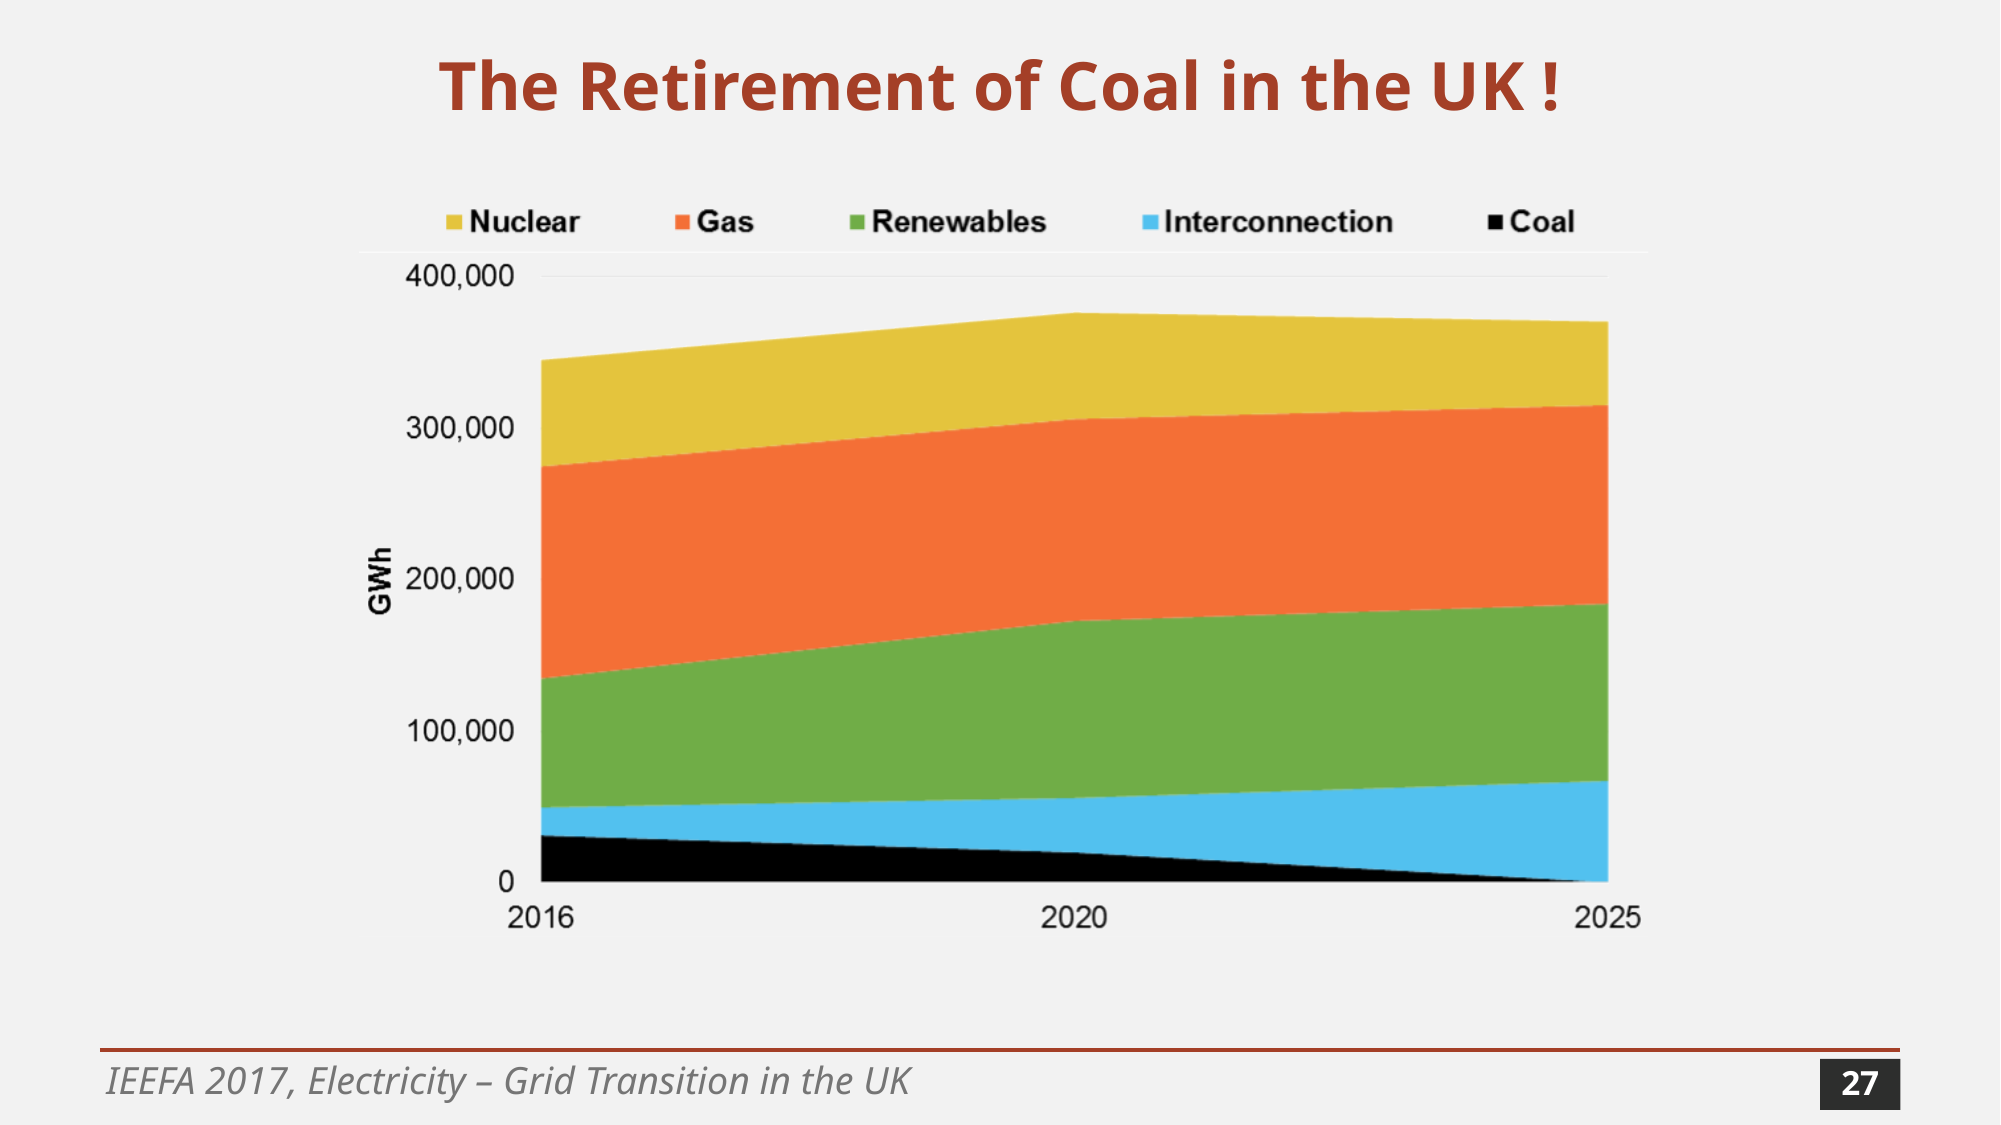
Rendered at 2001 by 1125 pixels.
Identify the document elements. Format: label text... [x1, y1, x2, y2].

title The Retirement of Coal in the UK ! [99, 29, 1901, 147]
picture [359, 196, 1649, 937]
text_box IEEFA 2017, Electricity – Grid Transition in the UK [91, 1049, 926, 1110]
slide_number 27 [1820, 1058, 1901, 1110]
